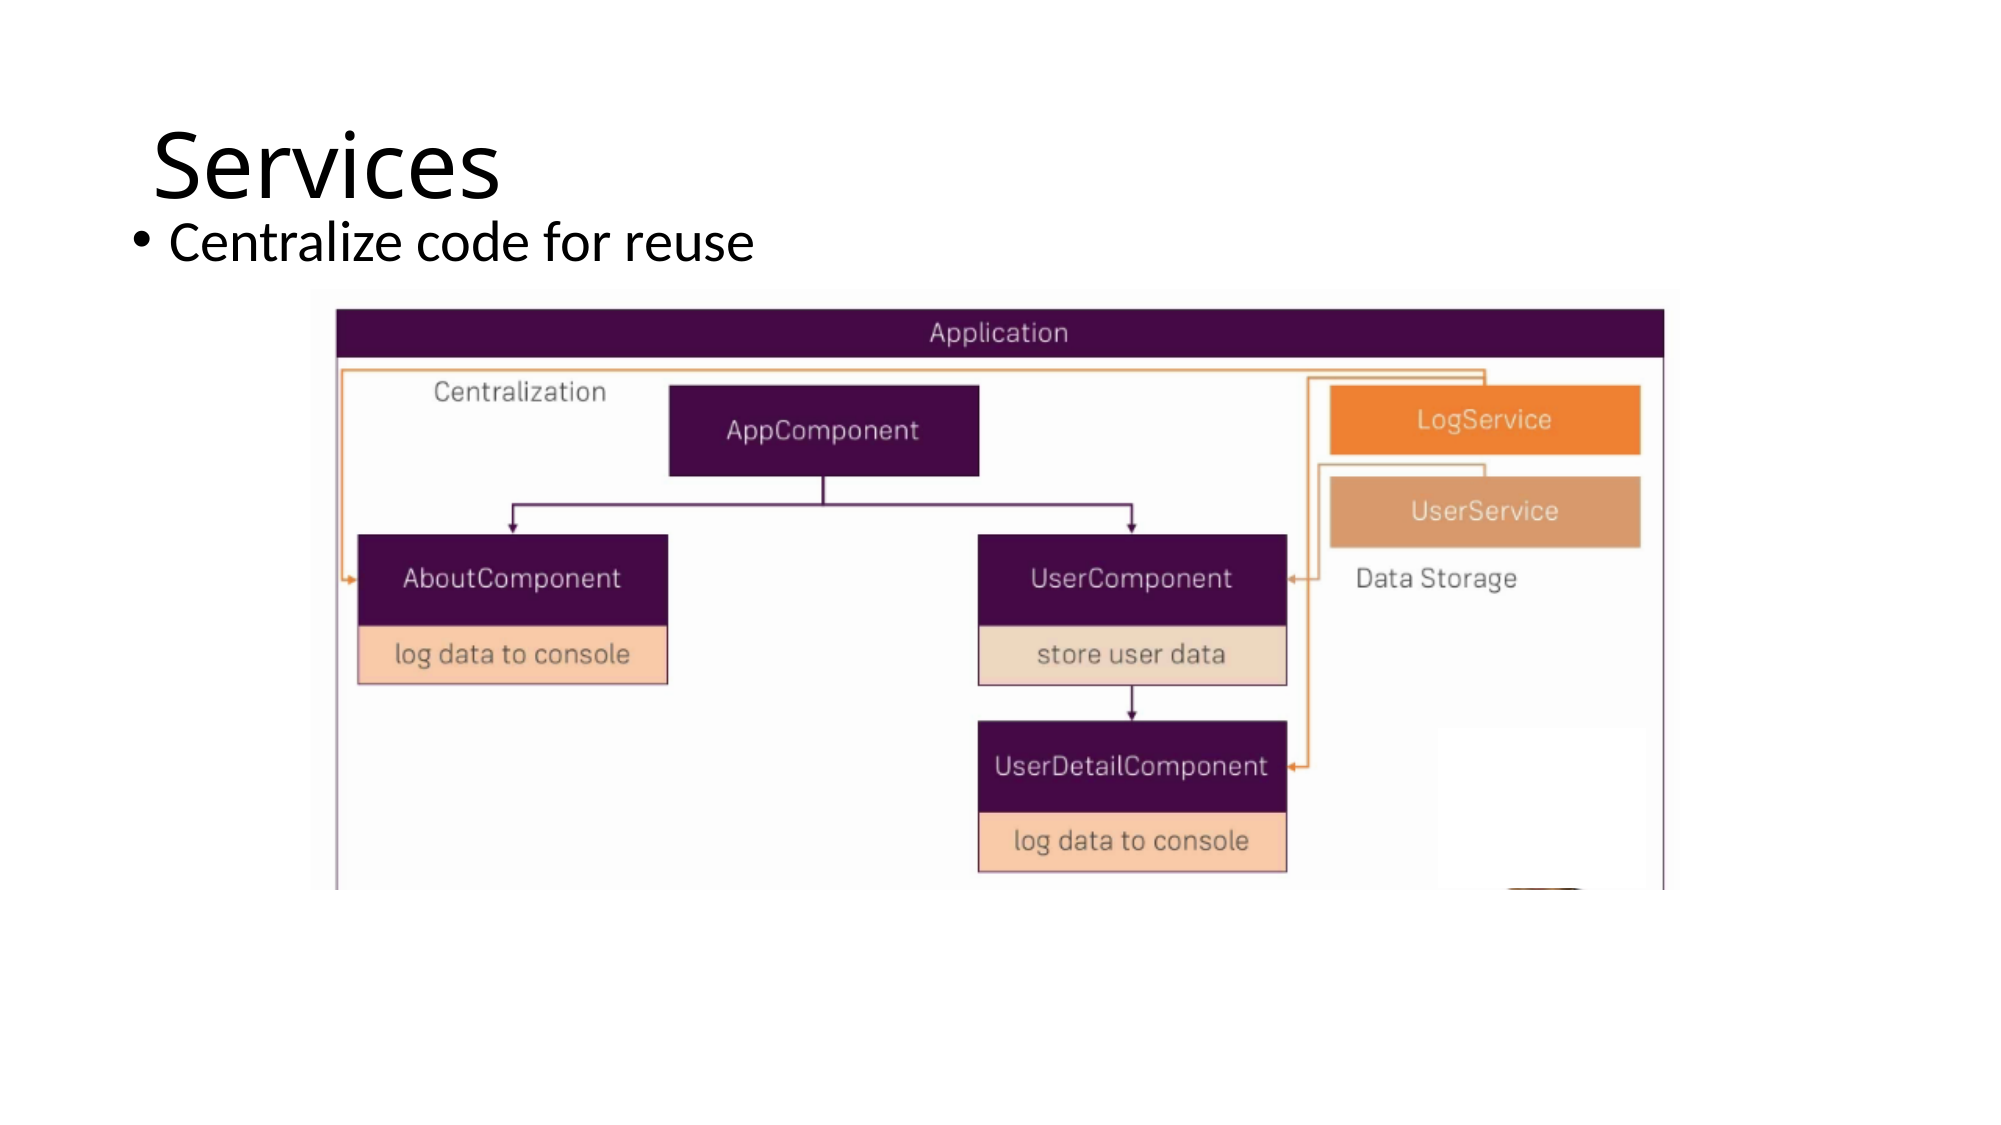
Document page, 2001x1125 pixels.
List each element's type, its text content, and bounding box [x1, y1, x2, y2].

list Centralize code for reuse [116, 203, 2000, 954]
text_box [310, 289, 1680, 890]
title Services [137, 59, 1863, 203]
